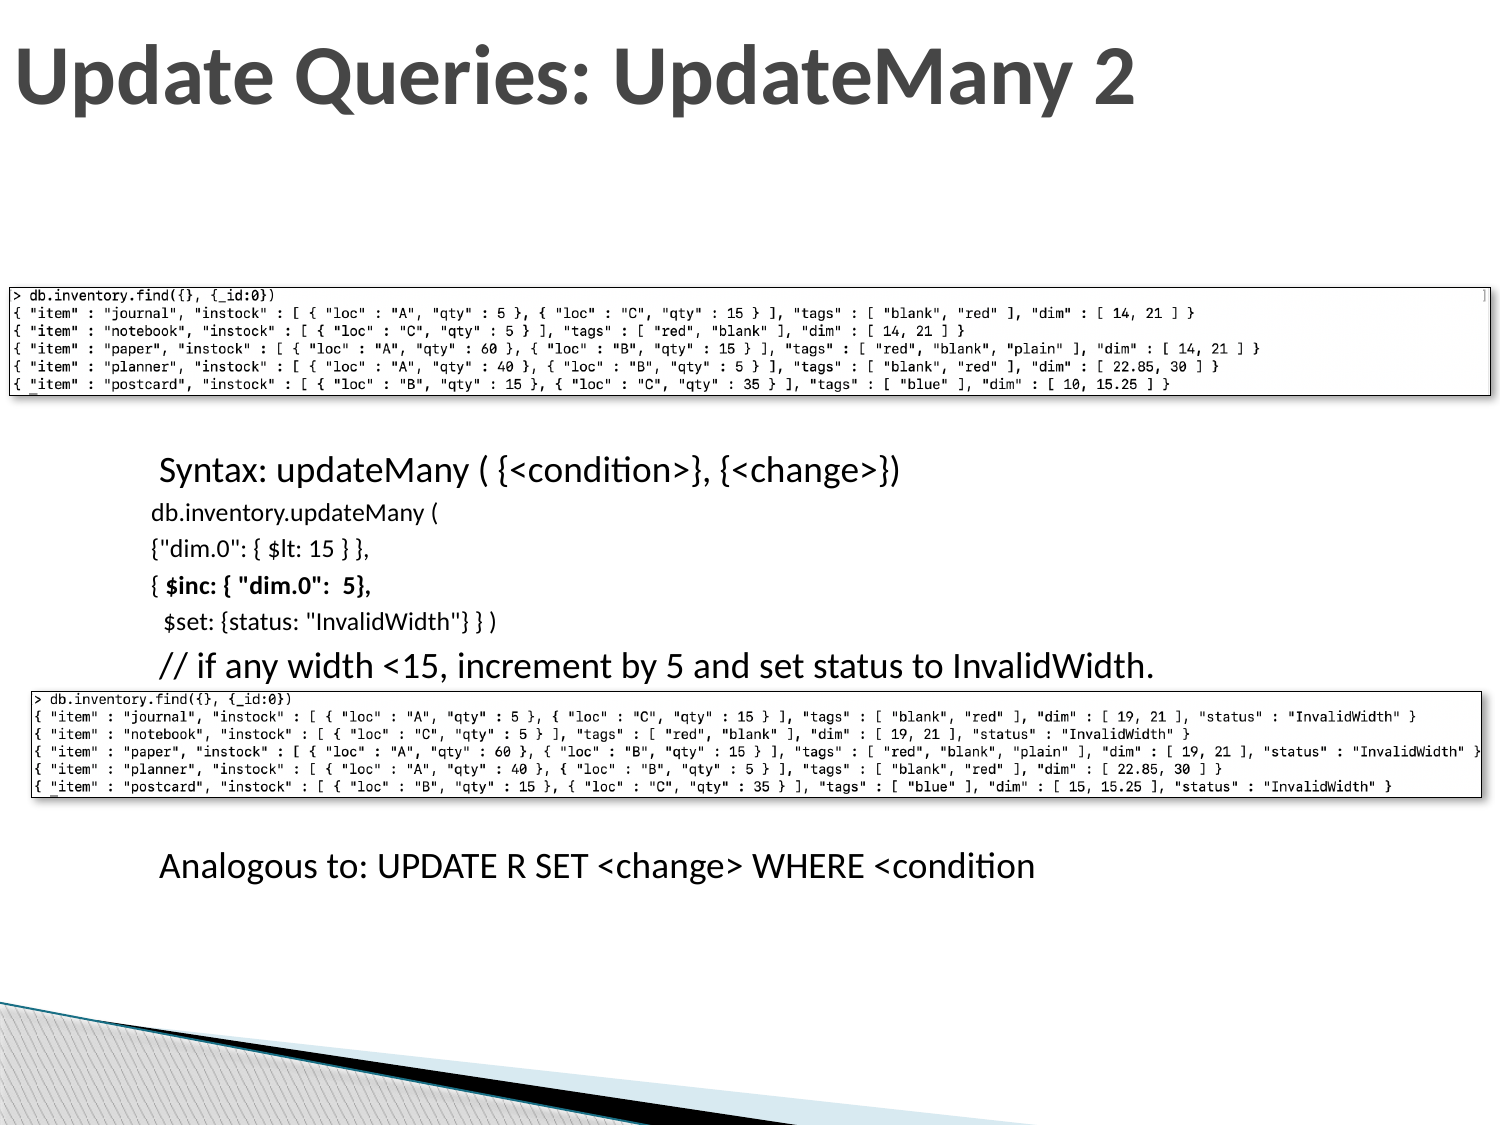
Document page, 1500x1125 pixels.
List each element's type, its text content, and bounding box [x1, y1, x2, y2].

picture [31, 691, 1482, 798]
text_box a b a c d b [0, 1006, 633, 1125]
list Syntax: updateMany ( {<condition>}, {<change>}) db.inventory.updateMany ( {"dim.0": { $lt: 15 } }, { $inc: { "dim.0": 5}, $set: {status: "InvalidWidth"} } ) // if any width <15, increment by 5 and set status to InvalidWidth. Analogous to: UPDATE R SET <change> WHERE <condition [80, 810, 1432, 901]
list Syntax: updateMany ( {<condition>}, {<change>}) db.inventory.updateMany ( {"dim.0": { $lt: 15 } }, { $inc: { "dim.0": 5}, $set: {status: "InvalidWidth"} } ) // if any width <15, increment by 5 and set status to InvalidWidth. Analogous to: UPDATE R SET <change> WHERE <condition [80, 407, 1432, 688]
picture [8, 287, 1491, 396]
title Update Queries: UpdateMany 2 [0, 0, 1350, 141]
